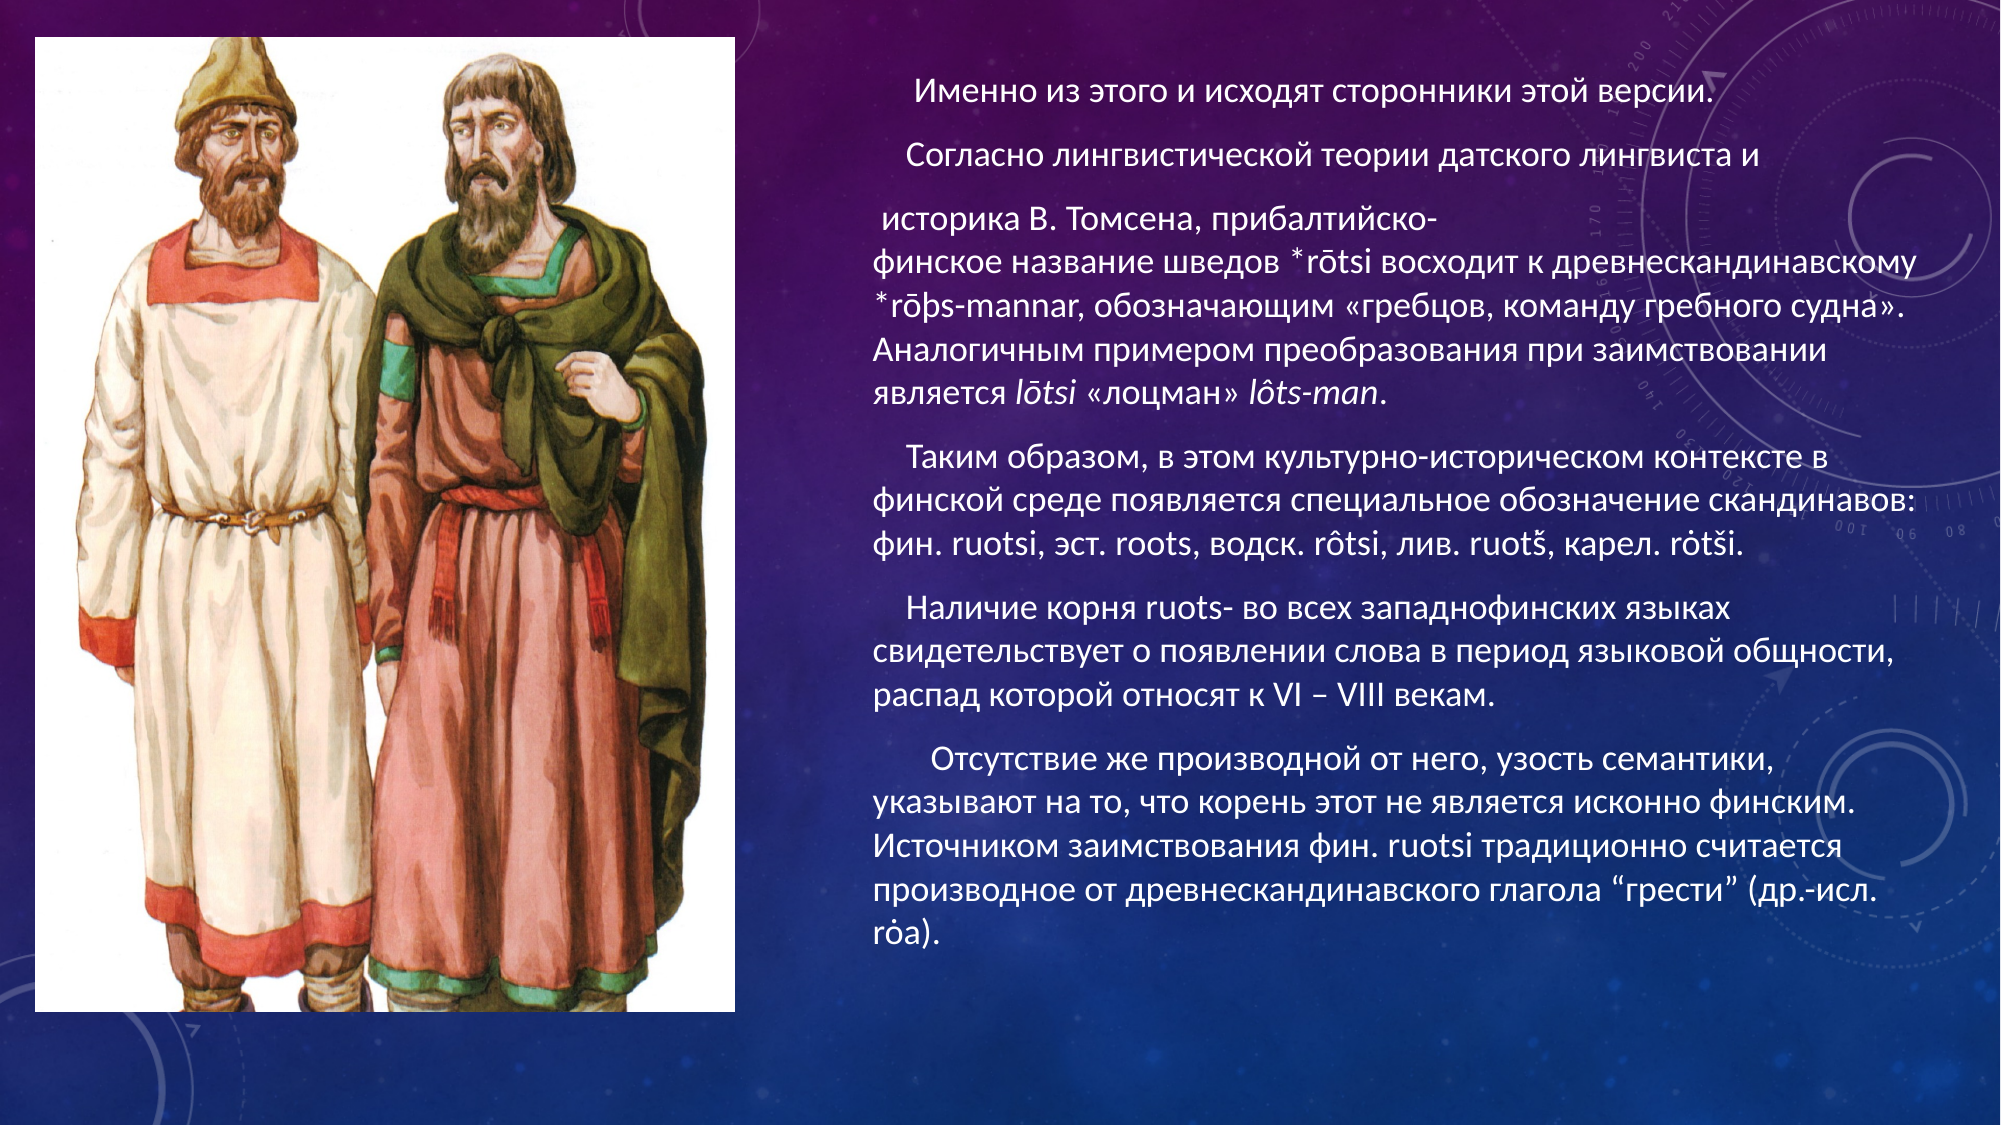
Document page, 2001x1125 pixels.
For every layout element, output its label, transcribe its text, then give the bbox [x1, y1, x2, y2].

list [34, 37, 735, 1012]
picture [0, 0, 2001, 1125]
list Именно из этого и исходят сторонники этой версии. Согласно лингвистической теории датского лингвиста и историка В. Томсена, прибалтийско-финское название шведов *rōtsi восходит к древнескандинавскому *rōþs-mannar, обозначающим «гребцов, команду гребного судна». Аналогичным примером преобразования при заимствовании является lōtsi «лоцман» lôts-man. Таким образом, в этом культурно-историческом контексте в финской среде появляется специальное обозначение скандинавов: фин. ruotsi, эст. roots, водск. rôtsi, лив. ruot̕š, карел. rȯtši. Наличие корня ruots- во всех западнофинских языках свидетельствует о появлении слова в период языковой общности, распад которой относят к VI – VIII векам. Отсутствие же производной от него, узость семантики, указывают на то, что корень этот не является исконно финским. Источником заимствования фин. ruotsi традиционно считается производное от древнескандинавского глагола “грести” (др.-исл. rȯa). [857, 54, 1944, 1028]
